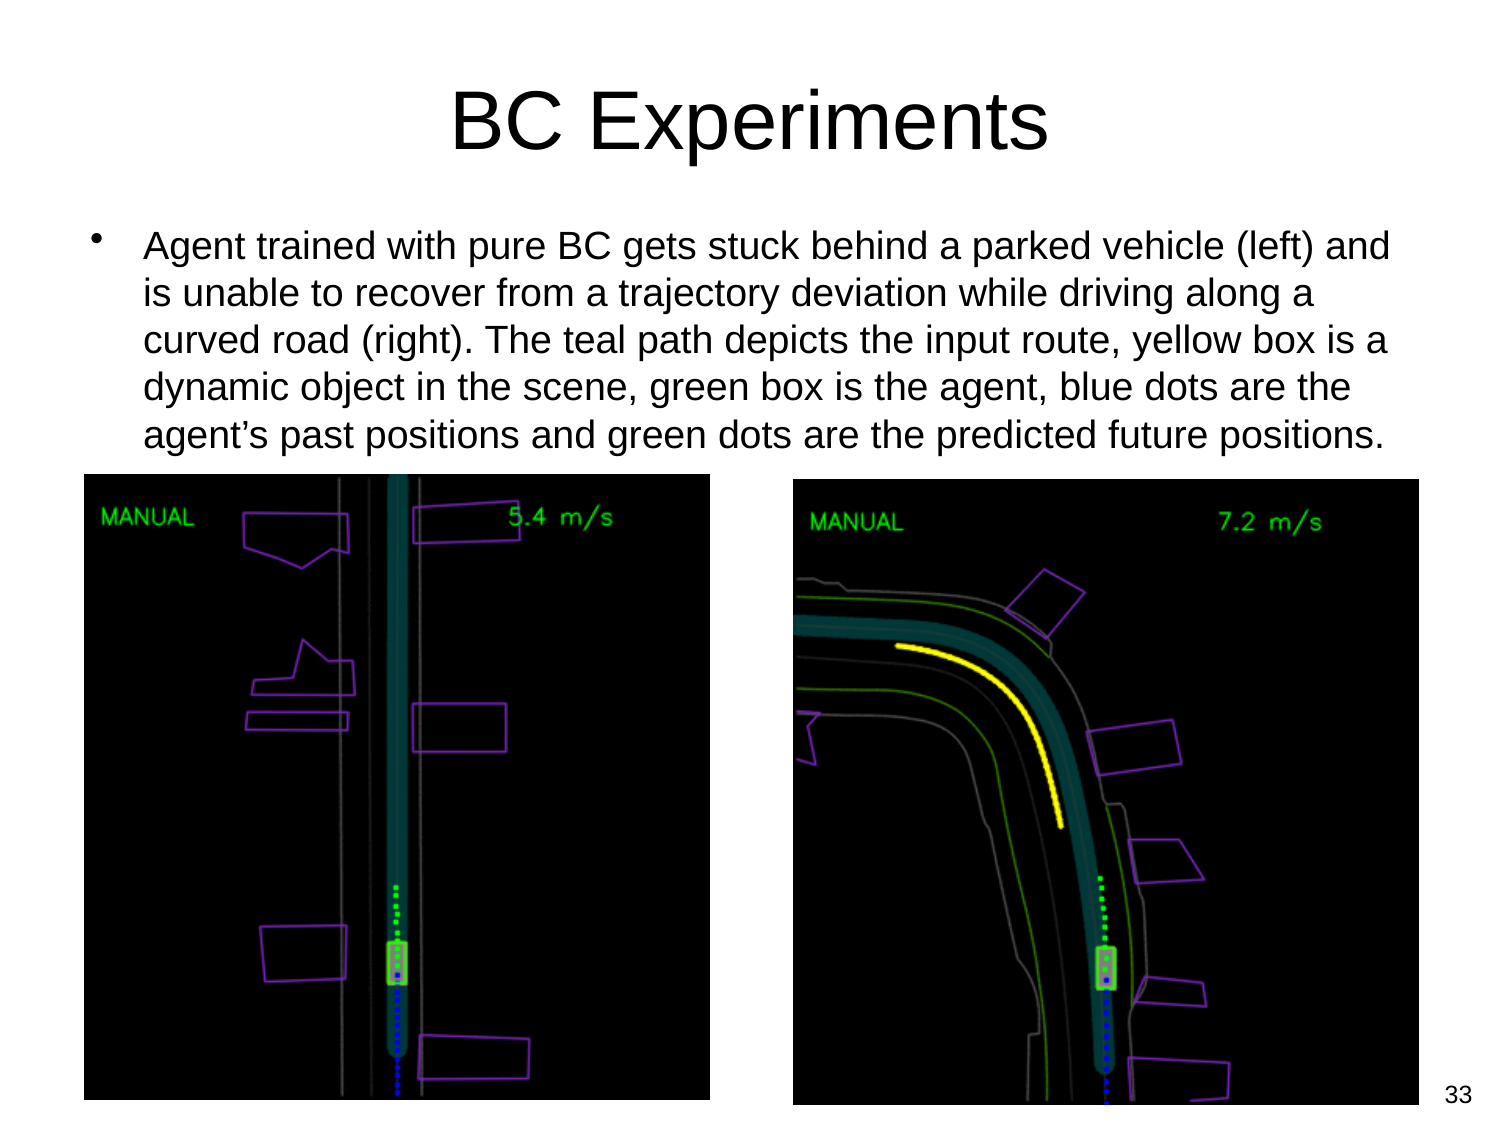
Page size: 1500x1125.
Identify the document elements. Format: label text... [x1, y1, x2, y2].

title BC Experiments [74, 44, 1426, 188]
list Agent trained with pure BC gets stuck behind a parked vehicle (left) and is unable to recover from a trajectory deviation while driving along a curved road (right). The teal path depicts the input route, yellow box is a dynamic object in the scene, green box is the agent, blue dots are the agent’s past positions and green dots are the predicted future positions. [74, 212, 1426, 469]
picture [793, 479, 1419, 1105]
picture [84, 474, 710, 1101]
slide_number 33 [1419, 1070, 1488, 1112]
